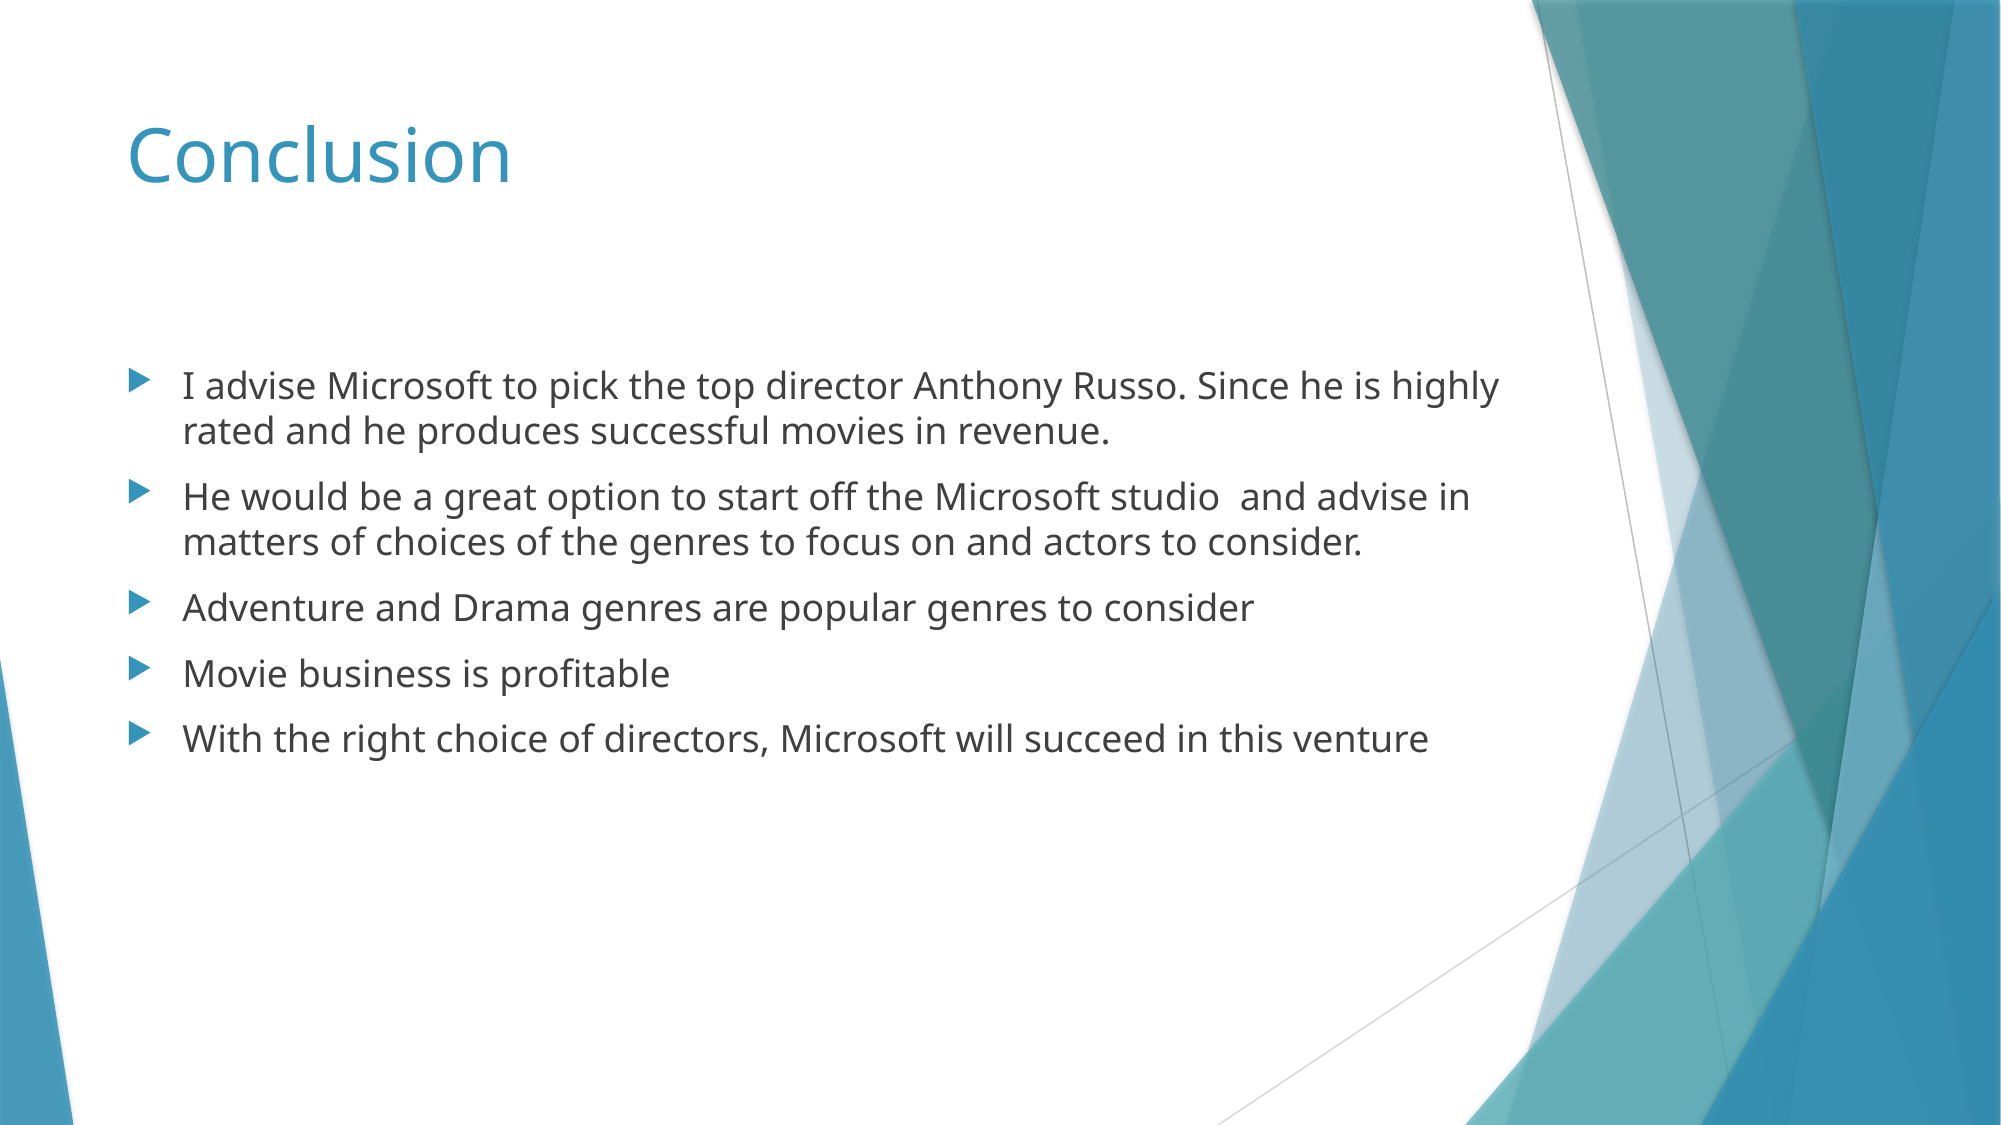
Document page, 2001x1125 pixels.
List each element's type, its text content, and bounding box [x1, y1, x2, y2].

list I advise Microsoft to pick the top director Anthony Russo. Since he is highly rated and he produces successful movies in revenue. He would be a great option to start off the Microsoft studio and advise in matters of choices of the genres to focus on and actors to consider. Adventure and Drama genres are popular genres to consider Movie business is profitable With the right choice of directors, Microsoft will succeed in this venture [111, 354, 1522, 992]
title Conclusion [111, 99, 1522, 317]
